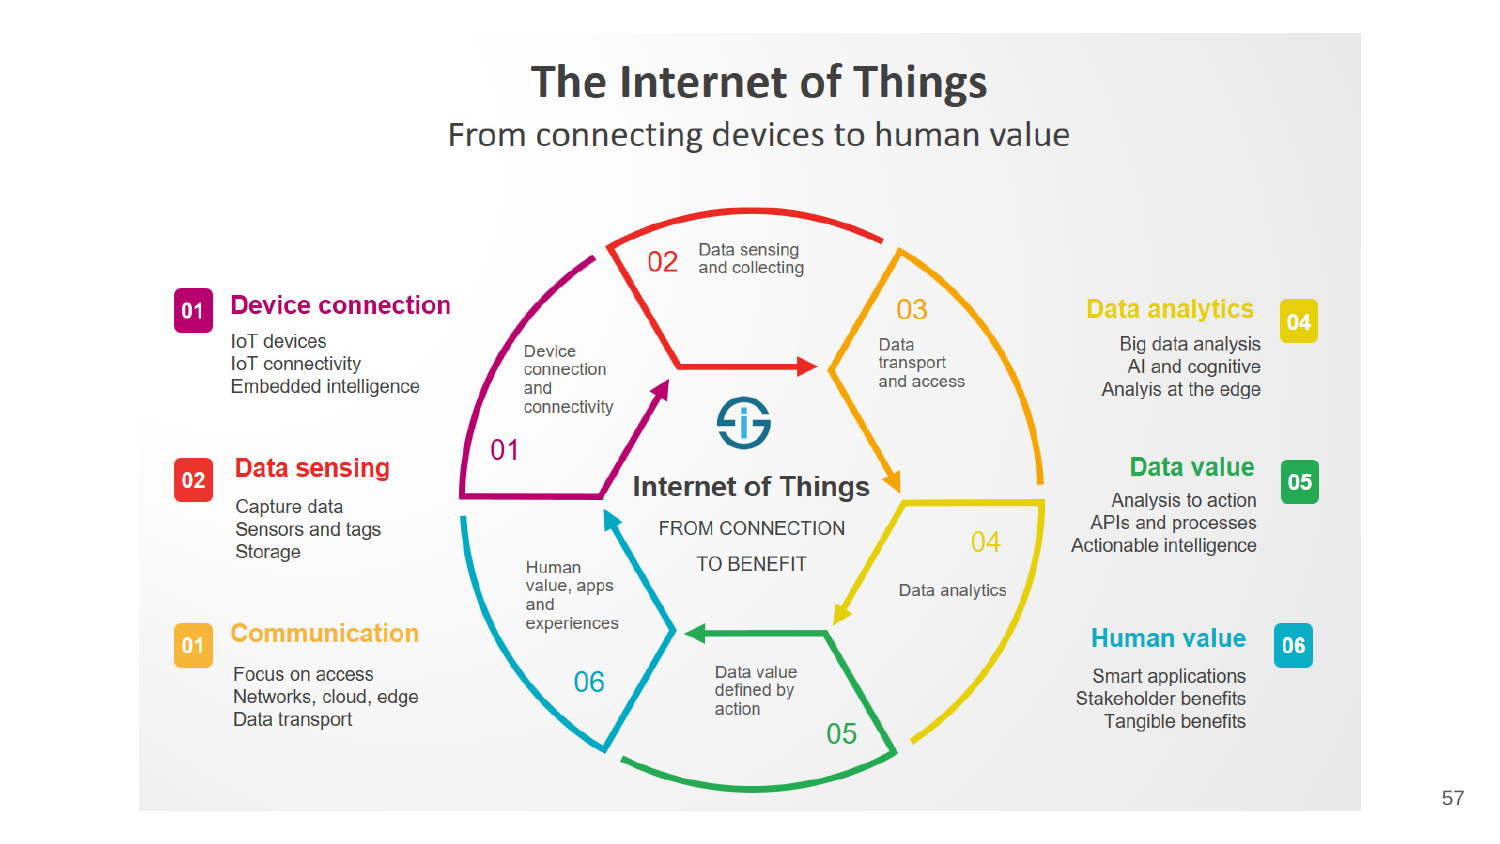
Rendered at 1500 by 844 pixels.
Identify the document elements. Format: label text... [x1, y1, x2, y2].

picture [138, 33, 1362, 811]
slide_number 57 [1389, 764, 1480, 830]
